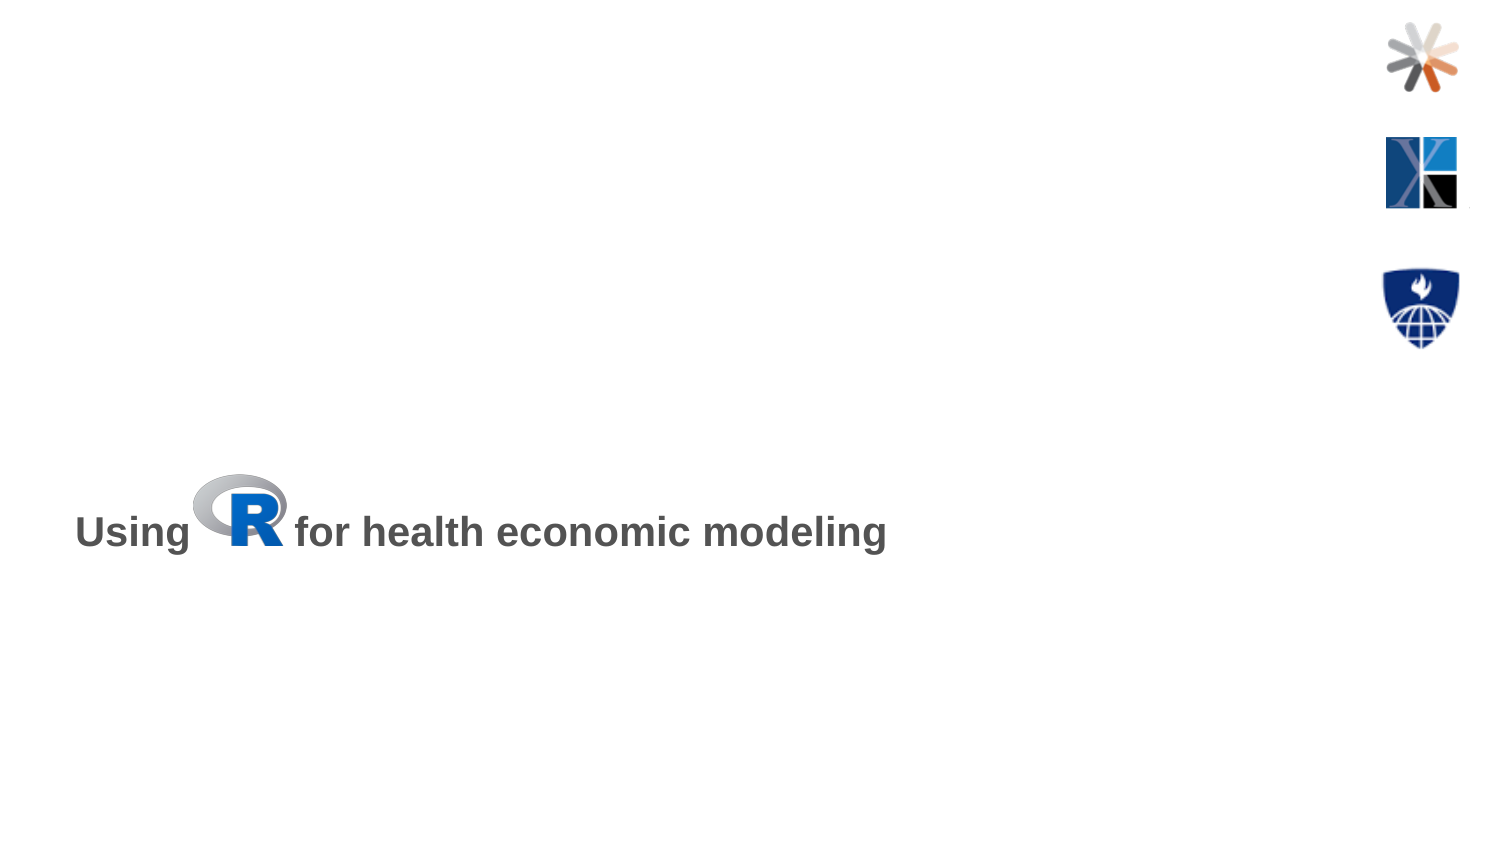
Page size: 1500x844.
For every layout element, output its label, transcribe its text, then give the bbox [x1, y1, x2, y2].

list Using for health economic modeling [75, 291, 1260, 555]
picture [193, 473, 287, 546]
picture [1386, 137, 1470, 209]
picture [1379, 10, 1465, 100]
picture [1375, 252, 1470, 363]
